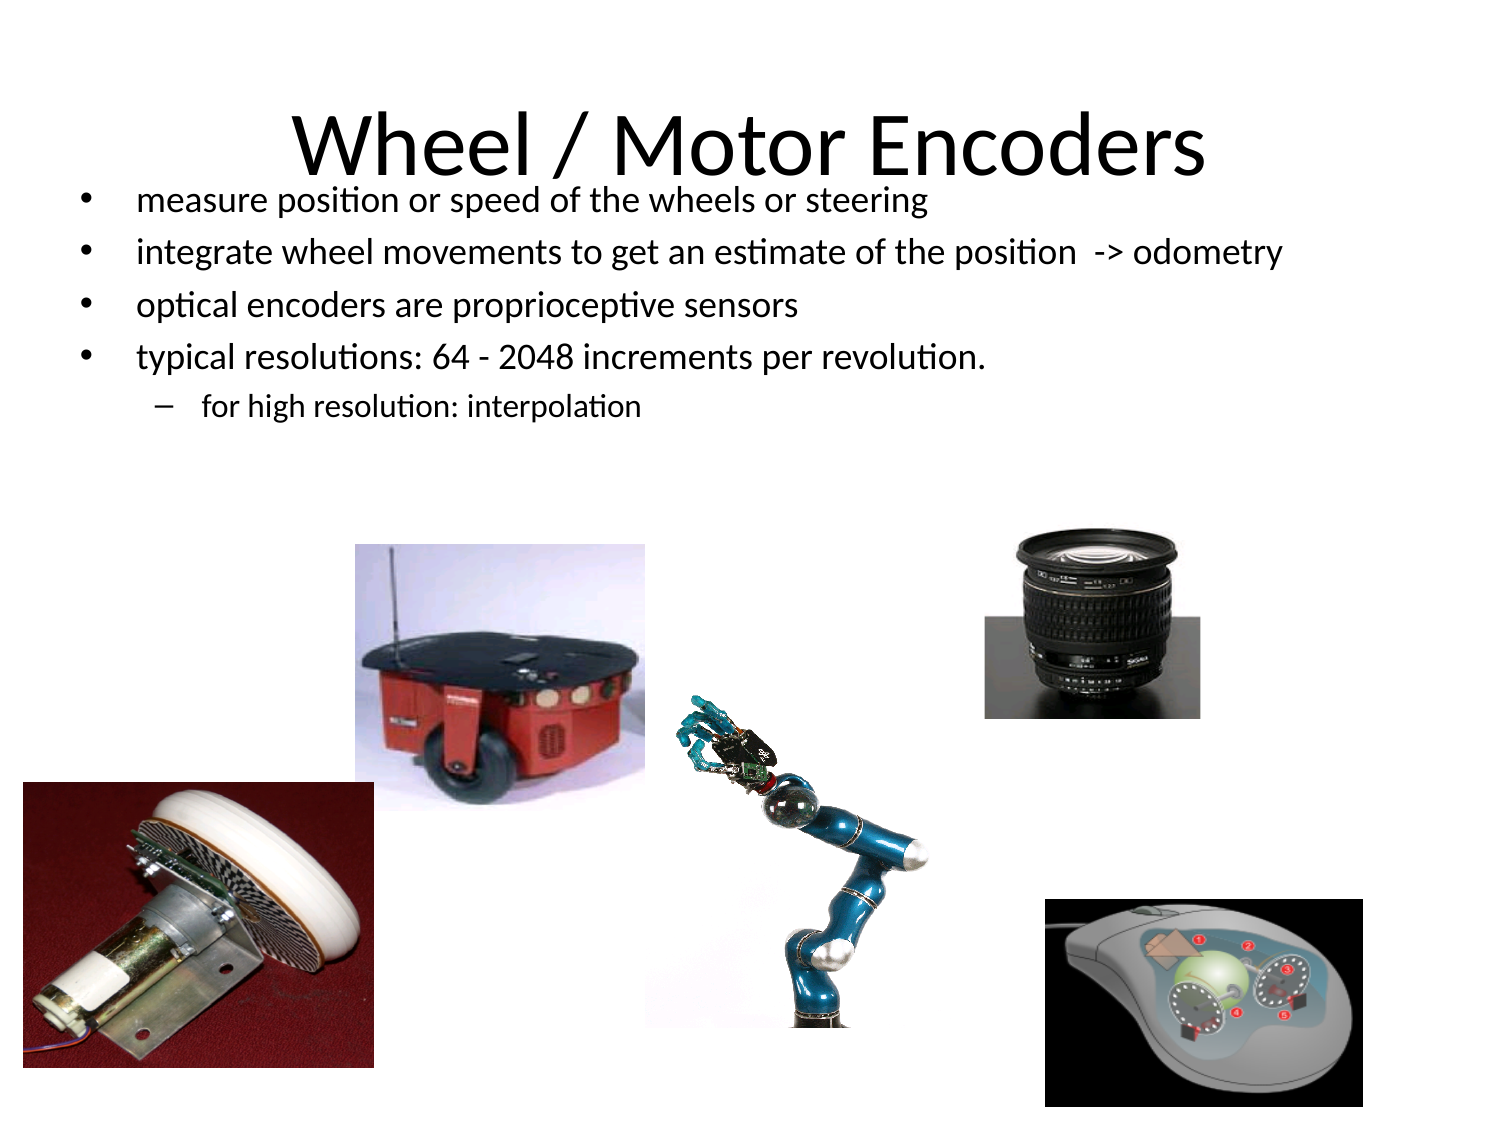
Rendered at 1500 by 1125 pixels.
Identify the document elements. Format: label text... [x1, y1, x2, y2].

title Wheel / Motor Encoders [75, 45, 1425, 167]
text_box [23, 512, 1363, 1108]
list measure position or speed of the wheels or steering integrate wheel movements to get an estimate of the position -> odometry optical encoders are proprioceptive sensors typical resolutions: 64 - 2048 increments per revolution. for high resolution: interpolation [64, 167, 1438, 450]
